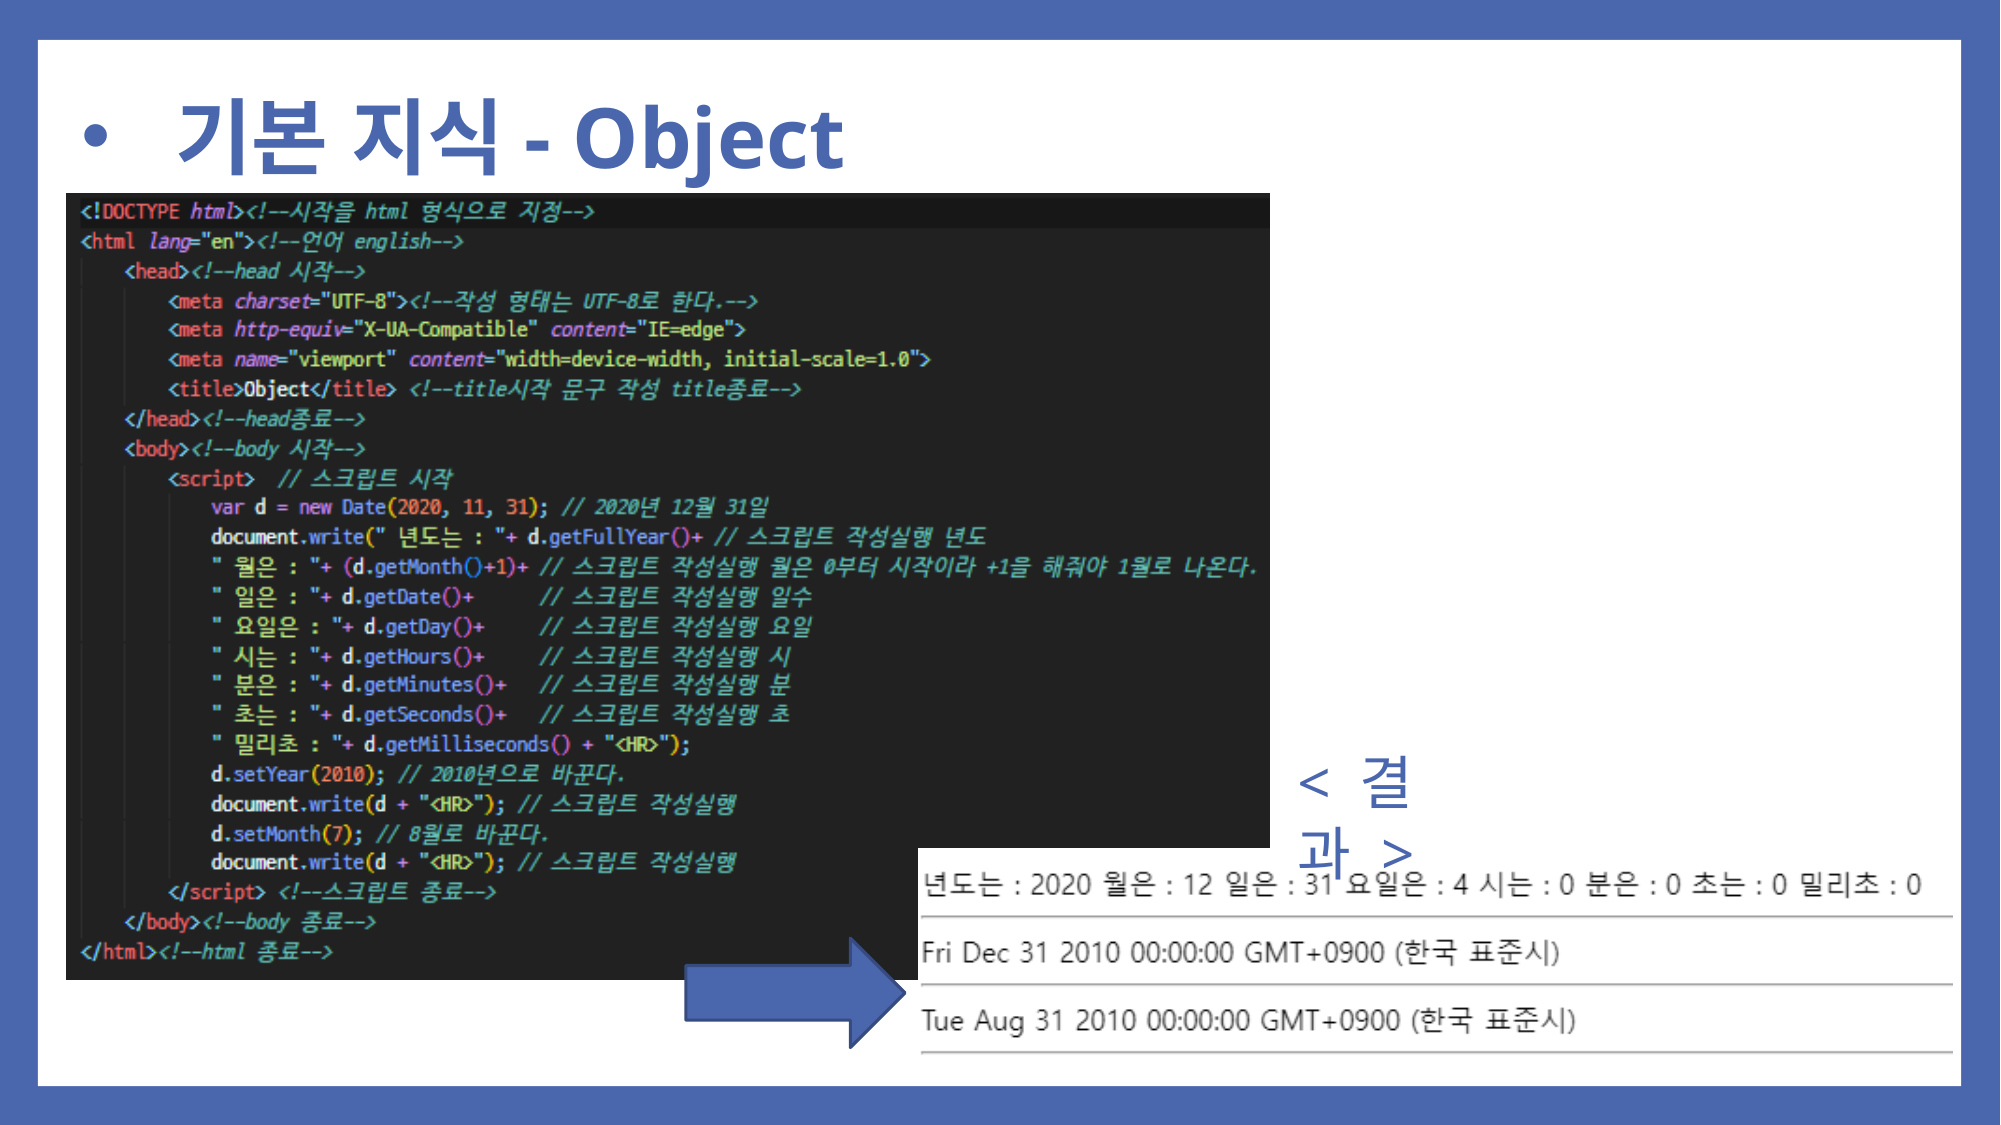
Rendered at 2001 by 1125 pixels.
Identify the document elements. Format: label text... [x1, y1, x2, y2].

text_box < 결과 > [1282, 739, 1520, 846]
text_box [684, 990, 907, 1049]
picture [66, 193, 1953, 1070]
text_box 기본 지식- Object [66, 77, 1669, 193]
